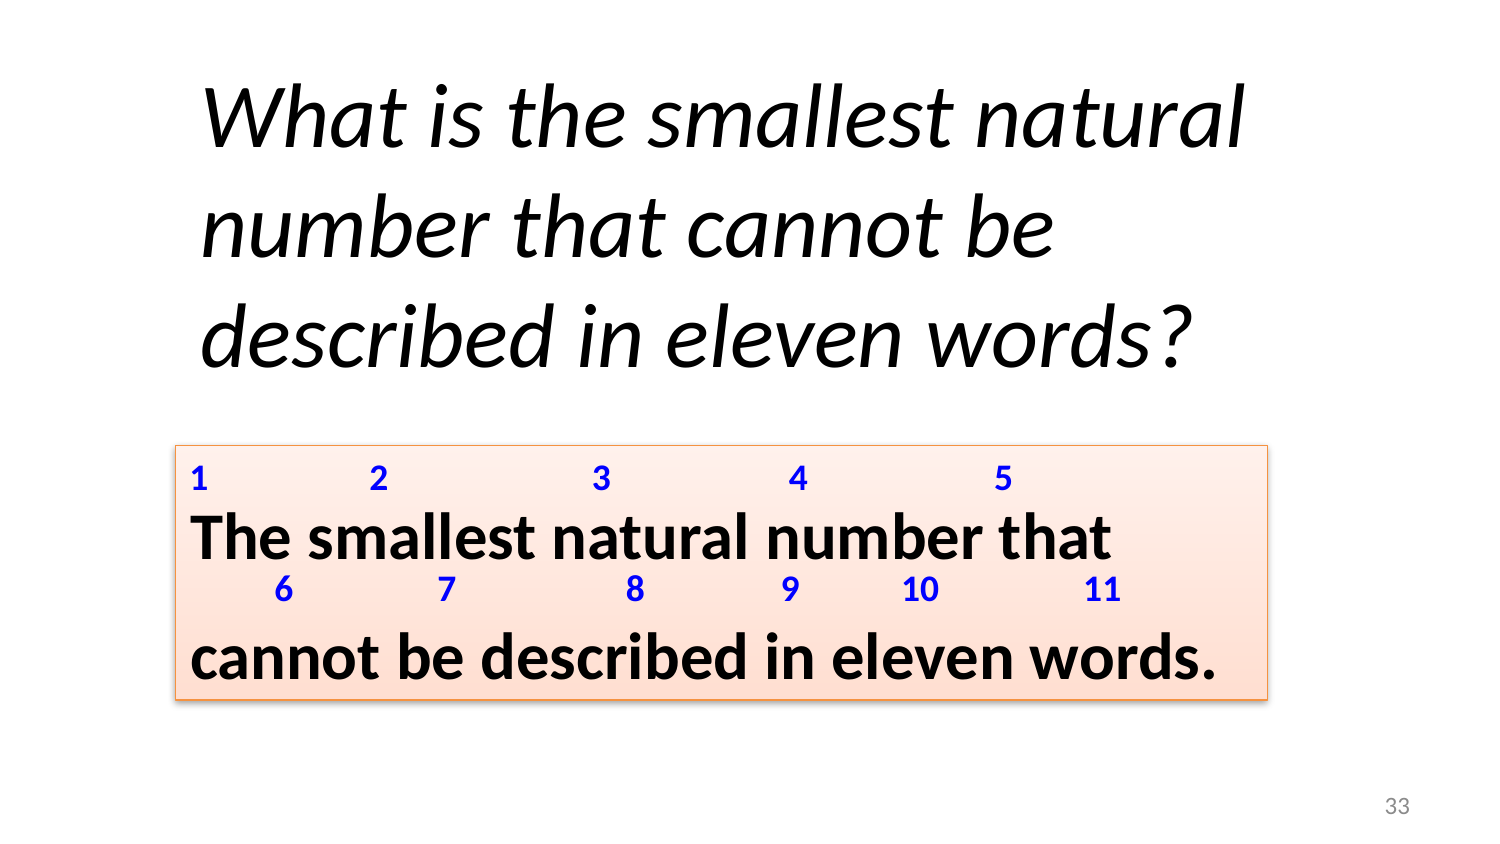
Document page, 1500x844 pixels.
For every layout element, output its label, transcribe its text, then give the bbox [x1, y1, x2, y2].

slide_number 32 [1074, 782, 1425, 827]
text_box The smallest natural number that cannot be described in eleven words. [175, 445, 1268, 701]
text_box What is the smallest natural number that cannot be described in eleven words? [185, 48, 1324, 394]
text_box 1 2 3 4 5 [174, 445, 1132, 506]
text_box 6 7 8 9 10 11 [225, 556, 1139, 616]
